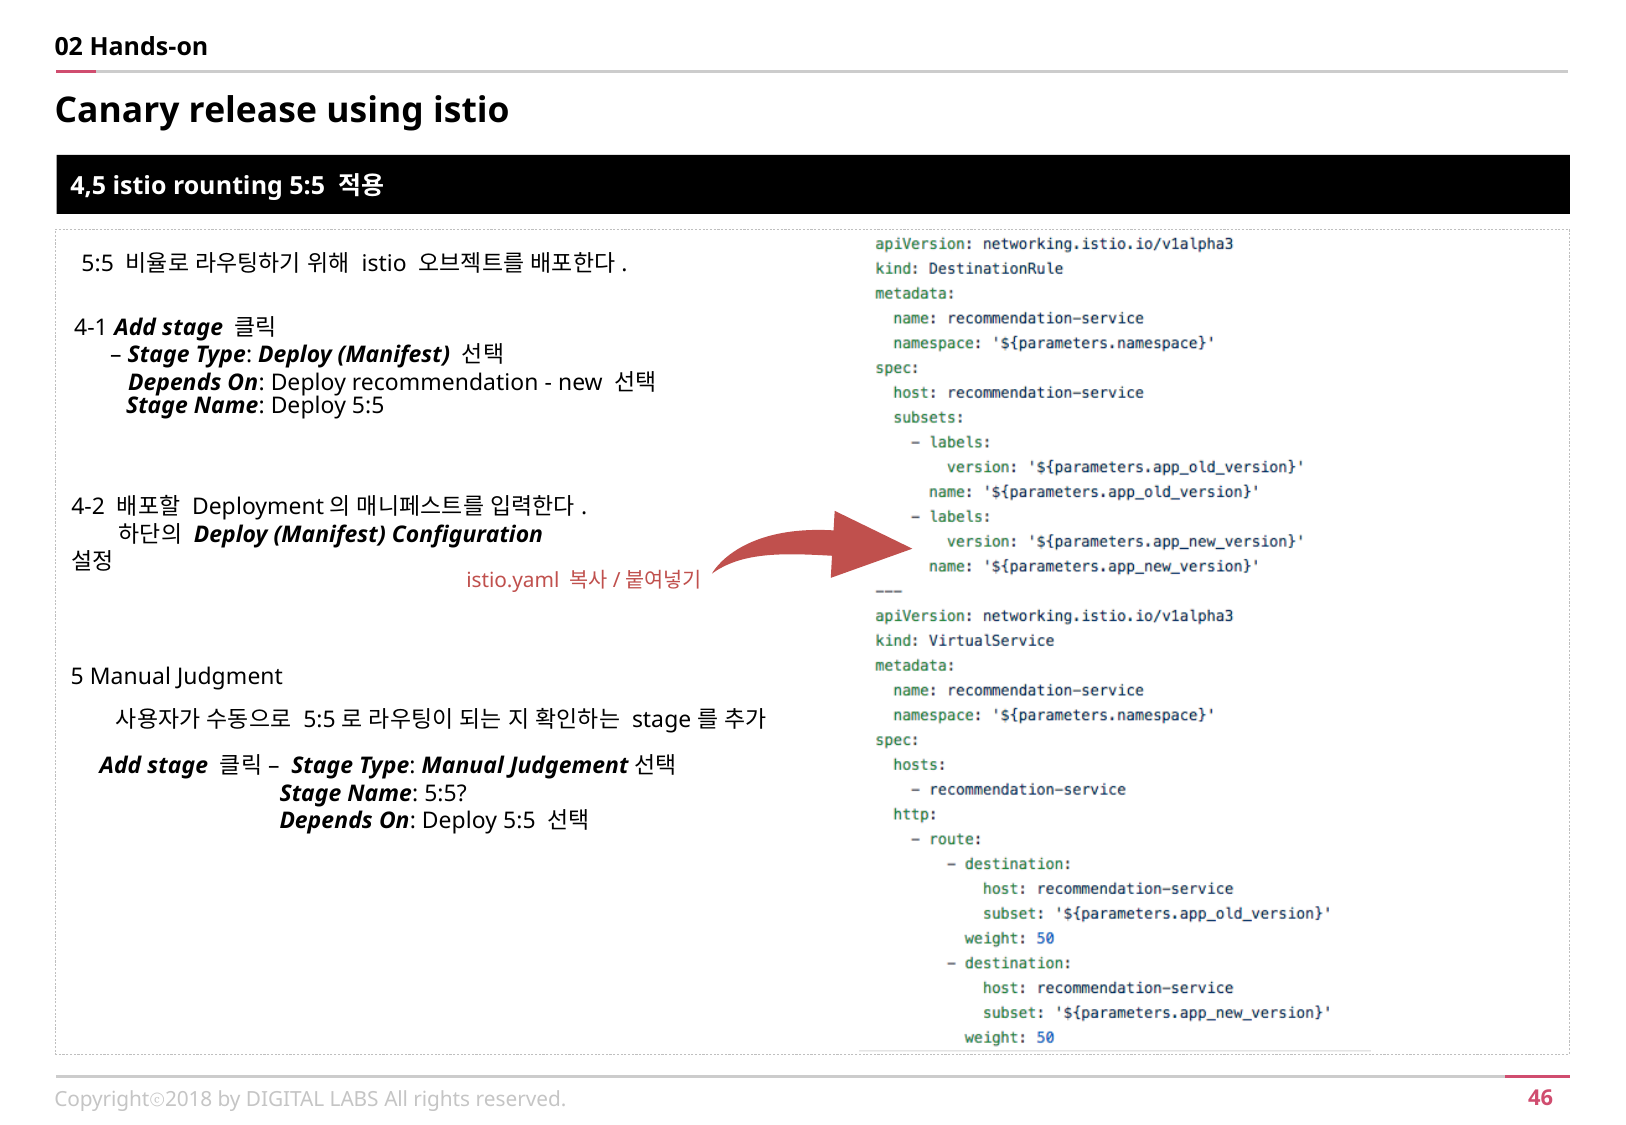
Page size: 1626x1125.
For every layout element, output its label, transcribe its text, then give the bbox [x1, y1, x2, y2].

text_box Stage Name: Deploy 5:5 [105, 383, 400, 426]
text_box Add stage 클릭 – Stage Type: Manual Judgement선택 Stage Name: 5:5? Depends On: Deploy 5:5 선택 [78, 743, 766, 841]
footer Copyrightⓒ2018 by DIGITAL LABS All rights reserved. [39, 1072, 895, 1124]
text_box 4-1 Add stage 클릭 – Stage Type: Deploy (Manifest) 선택 Depends On: Deploy recommendation - new 선택 [59, 304, 686, 402]
list Canary release using istio [40, 79, 1569, 144]
list 4,5 istio rounting 5:5 적용 [56, 154, 1570, 214]
list 02 Hands-on [40, 30, 937, 78]
text_box 5:5 비율로 라우팅하기 위해 istio 오브젝트를 배포한다. [66, 241, 649, 284]
text_box 4-2 배포할 Deployment의 매니페스트를 입력한다. 하단의 Deploy (Manifest) Configuration 설정 [56, 484, 606, 582]
picture [858, 233, 1371, 1054]
text_box [711, 510, 853, 578]
text_box 5 Manual Judgment [55, 654, 298, 697]
text_box 사용자가 수동으로 5:5로 라우팅이 되는 지 확인하는 stage를 추가 [101, 696, 782, 740]
text_box istio.yaml 복사/붙여넣기 [451, 559, 717, 600]
